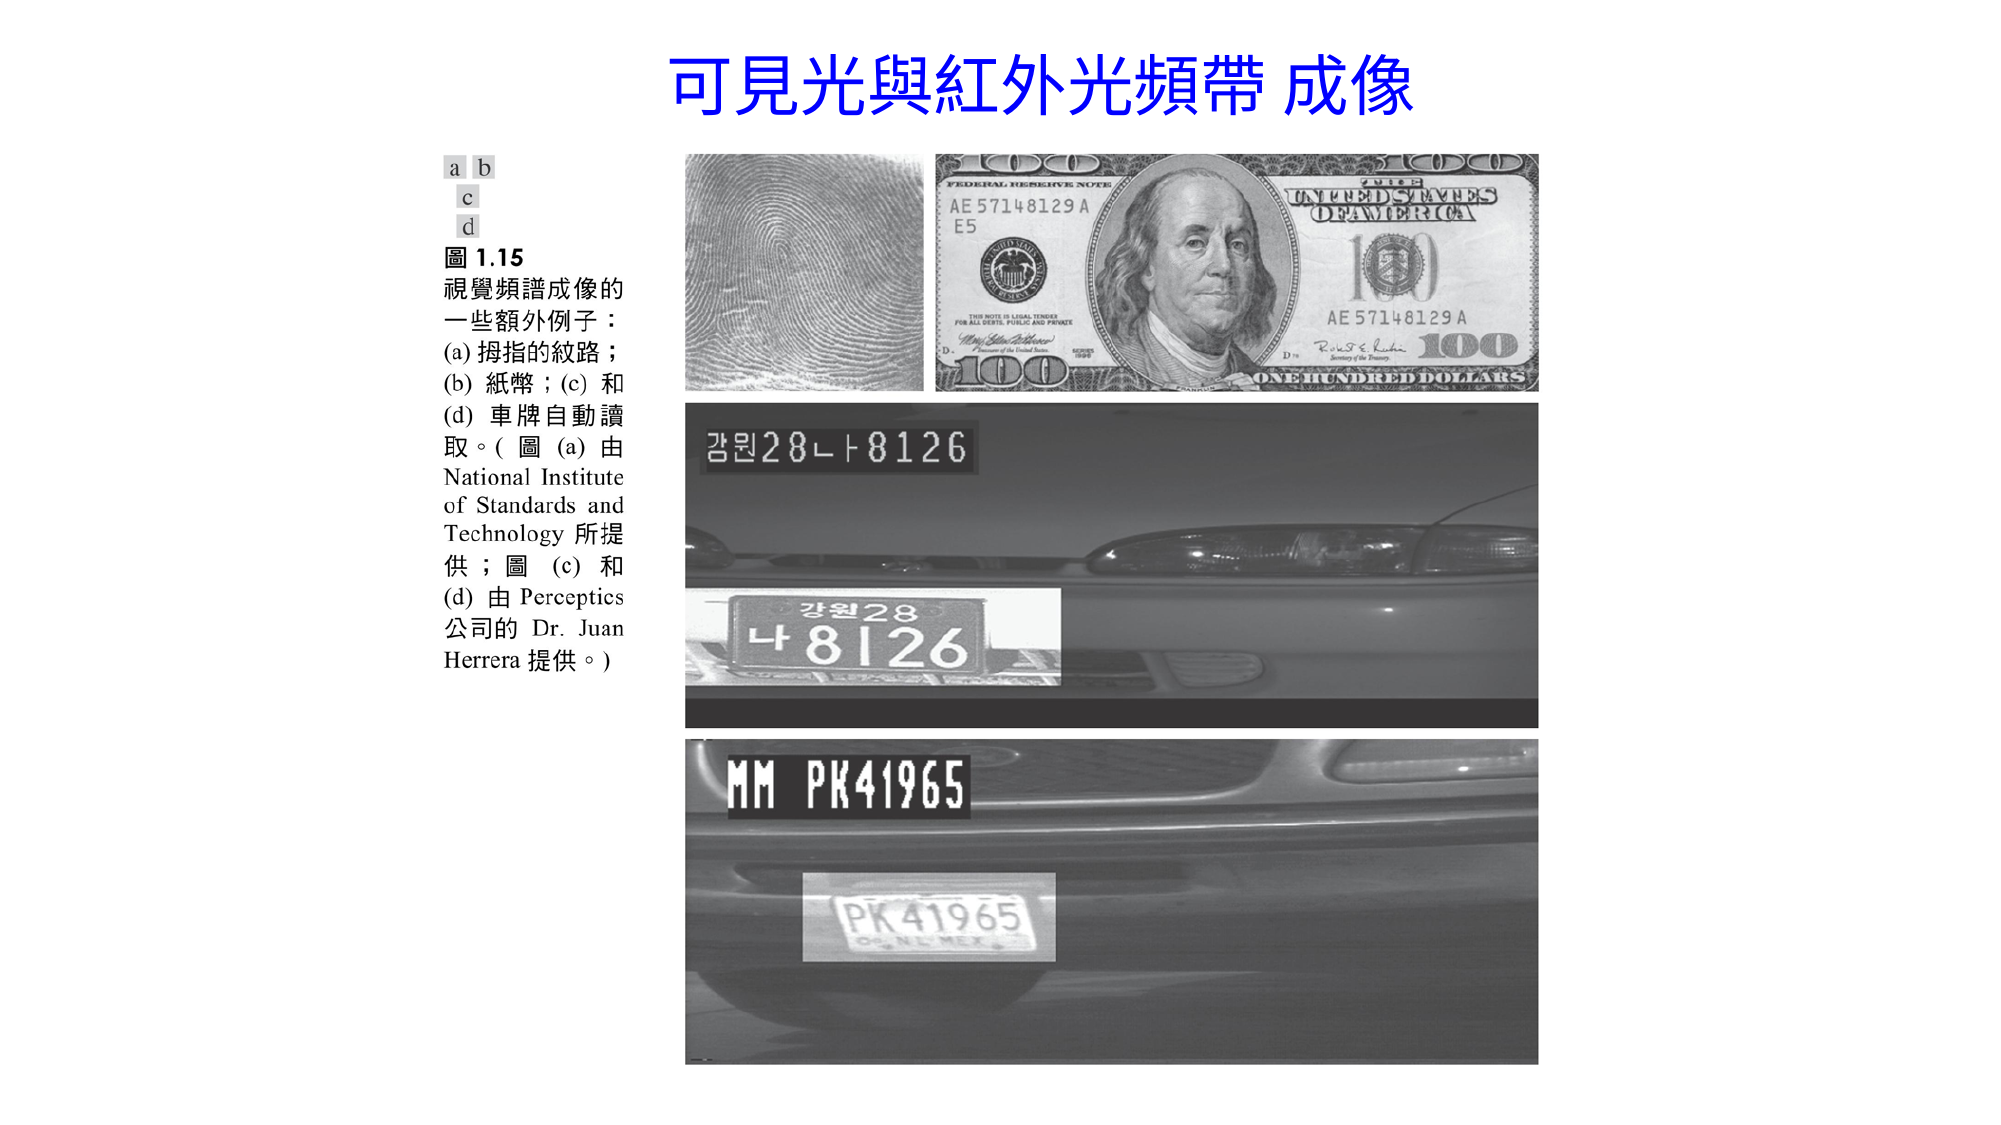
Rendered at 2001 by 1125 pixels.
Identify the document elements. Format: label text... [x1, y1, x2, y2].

picture [434, 144, 1544, 1069]
text_box 可見光與紅外光頻帶 成像 [652, 36, 1431, 132]
